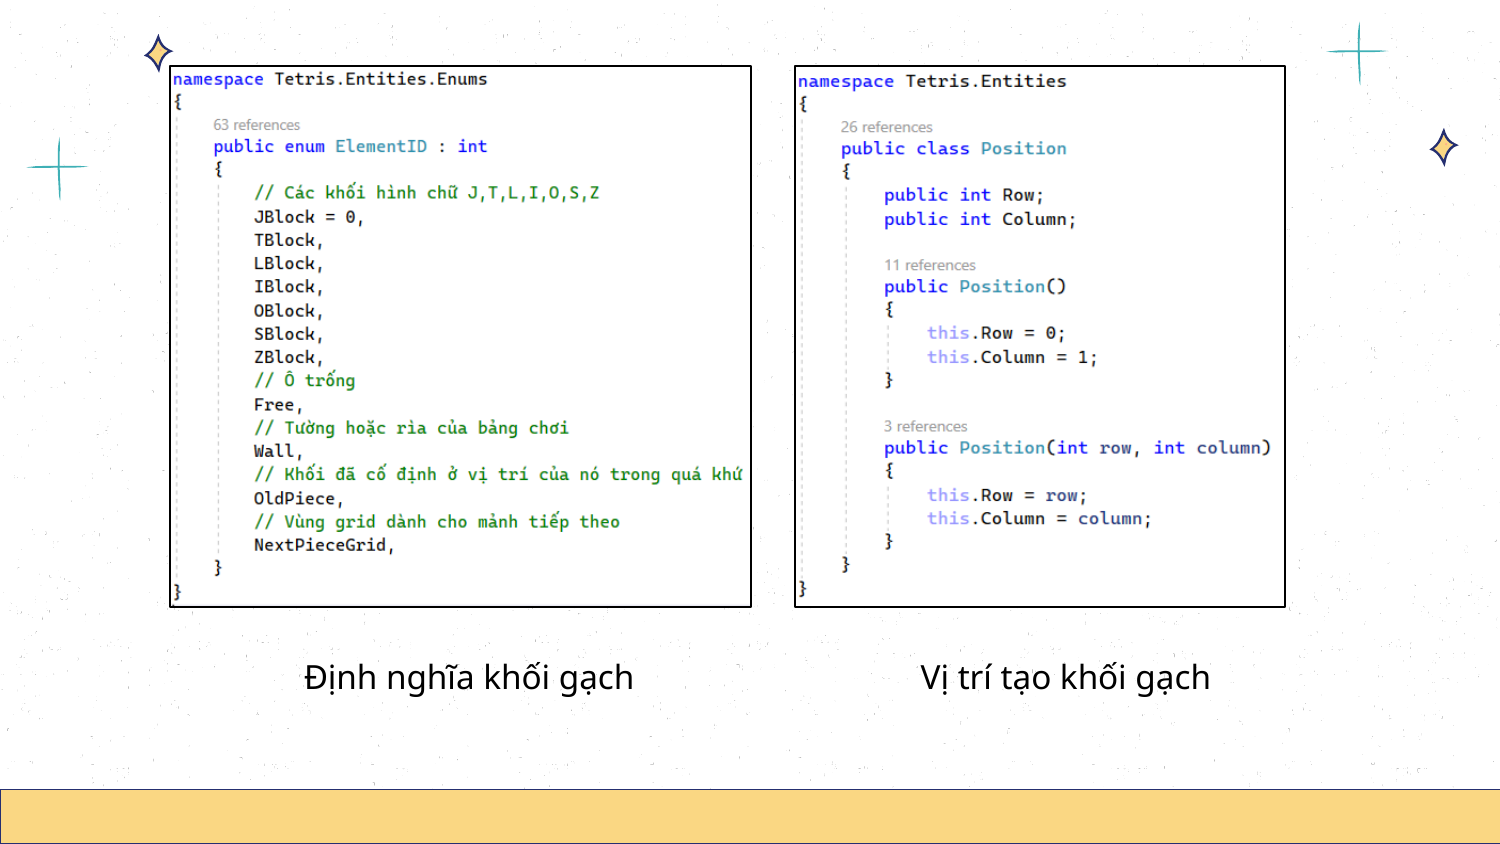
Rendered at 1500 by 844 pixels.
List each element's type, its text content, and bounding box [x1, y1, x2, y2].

subtitle Định nghĩa khối gạch [265, 636, 750, 738]
subtitle Vị trí tạo khối gạch [882, 636, 1252, 700]
picture [0, 0, 1500, 789]
